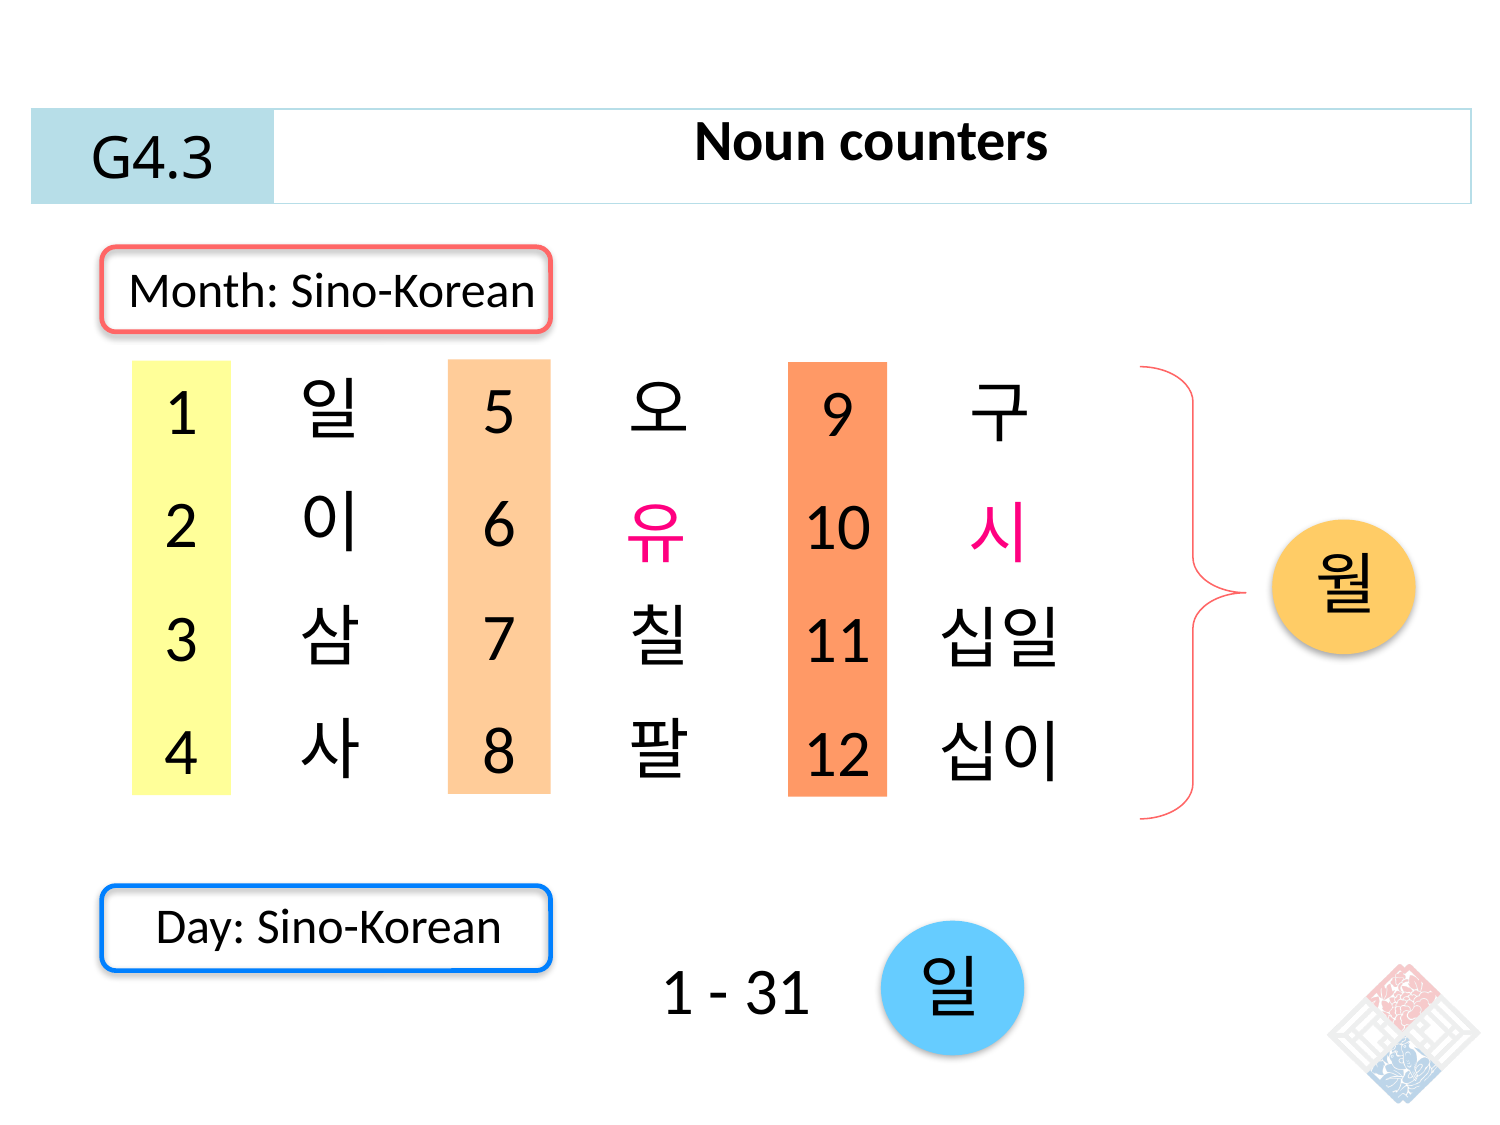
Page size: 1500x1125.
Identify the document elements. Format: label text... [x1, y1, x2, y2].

text_box 구 십 십일 십이 [915, 362, 1086, 797]
text_box [1272, 519, 1416, 655]
text_box [100, 246, 550, 333]
text_box [880, 920, 1025, 1056]
text_box [100, 884, 552, 972]
text_box [1139, 366, 1246, 819]
text_box 5 6 7 8 [447, 359, 551, 794]
text_box 일 [904, 937, 996, 1033]
text_box 일 이 삼 사 [280, 359, 380, 794]
table_header G4.3 [32, 110, 272, 203]
text_box Month: Sino-Korean [113, 250, 552, 325]
text_box 월 [1300, 534, 1392, 629]
text_box 1 - 31 [645, 940, 827, 1036]
table_header Noun counters [274, 110, 1470, 203]
text_box [1323, 956, 1484, 1112]
text_box 유 [610, 483, 702, 579]
text_box 1 2 3 4 [132, 360, 231, 796]
text_box 시 [953, 483, 1046, 579]
text_box 오 육 칠 팔 [609, 359, 709, 794]
text_box 9 10 11 12 [788, 362, 888, 797]
